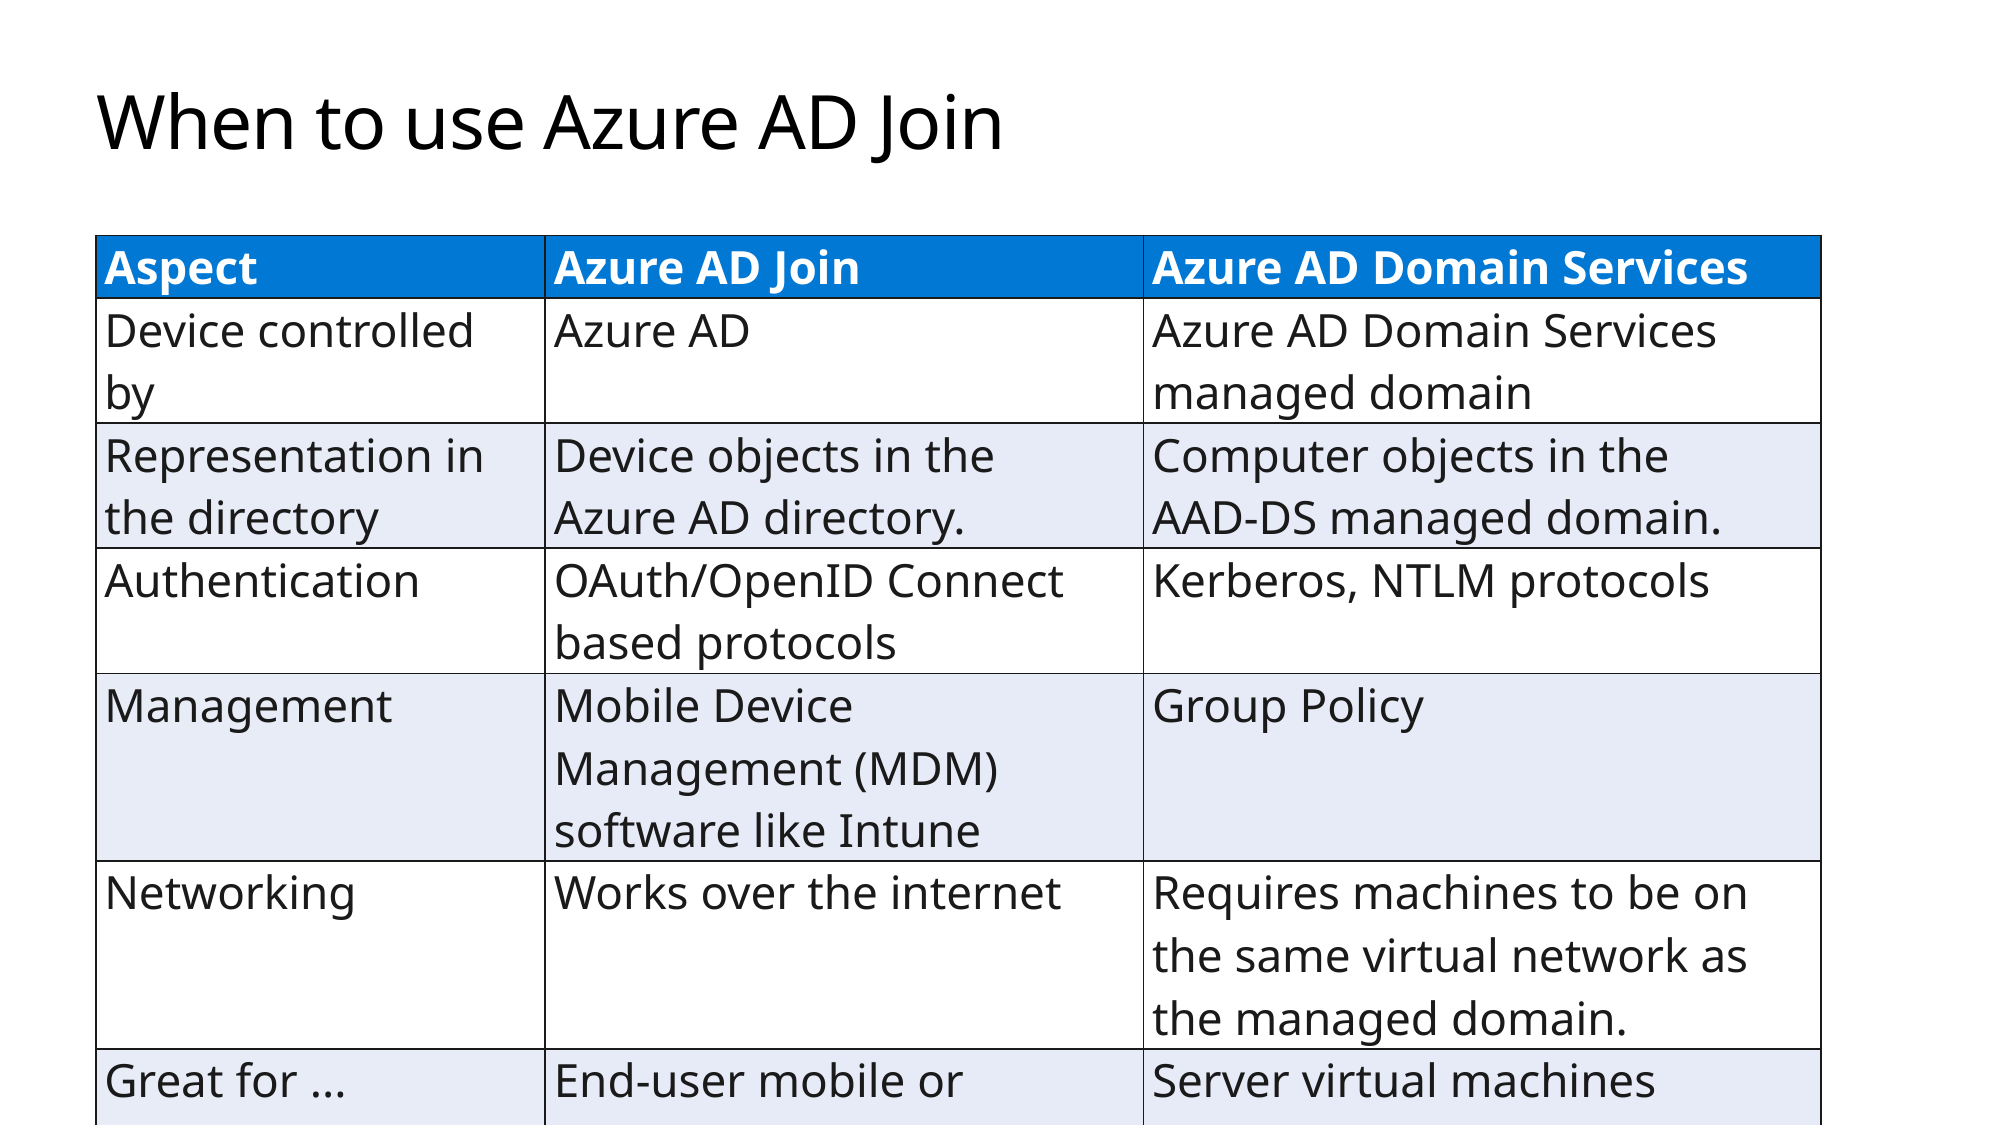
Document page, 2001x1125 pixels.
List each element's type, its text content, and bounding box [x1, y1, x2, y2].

table_cell Management [97, 674, 544, 860]
table_cell Azure AD Domain Services managed domain [1144, 299, 1820, 422]
table_cell Server virtual machines deployed in Azure [1144, 1050, 1820, 1125]
table_cell Device objects in the Azure AD directory. [546, 424, 1143, 547]
table_cell Representation in the directory [97, 424, 544, 547]
table_header Azure AD Join [546, 236, 1143, 297]
table_cell Mobile Device Management (MDM) software like Intune [546, 674, 1143, 860]
table_cell OAuth/OpenID Connect based protocols [546, 549, 1143, 673]
table_cell Networking [97, 862, 544, 1048]
table_header Aspect [97, 236, 544, 297]
table_cell Azure AD [546, 299, 1143, 422]
table_cell Computer objects in the AAD-DS managed domain. [1144, 424, 1820, 547]
table_cell End-user mobile or desktop devices [546, 1050, 1143, 1125]
table_cell Group Policy [1144, 674, 1820, 860]
title When to use Azure AD Join [96, 75, 1904, 166]
table_cell Device controlled by [97, 299, 544, 422]
table_cell Requires machines to be on the same virtual network as the managed domain. [1144, 862, 1820, 1048]
table_cell Kerberos, NTLM protocols [1144, 549, 1820, 673]
table_cell Great for ... [97, 1050, 544, 1125]
table_header Azure AD Domain Services [1144, 236, 1820, 297]
table_cell Authentication [97, 549, 544, 673]
table_cell Works over the internet [546, 862, 1143, 1048]
